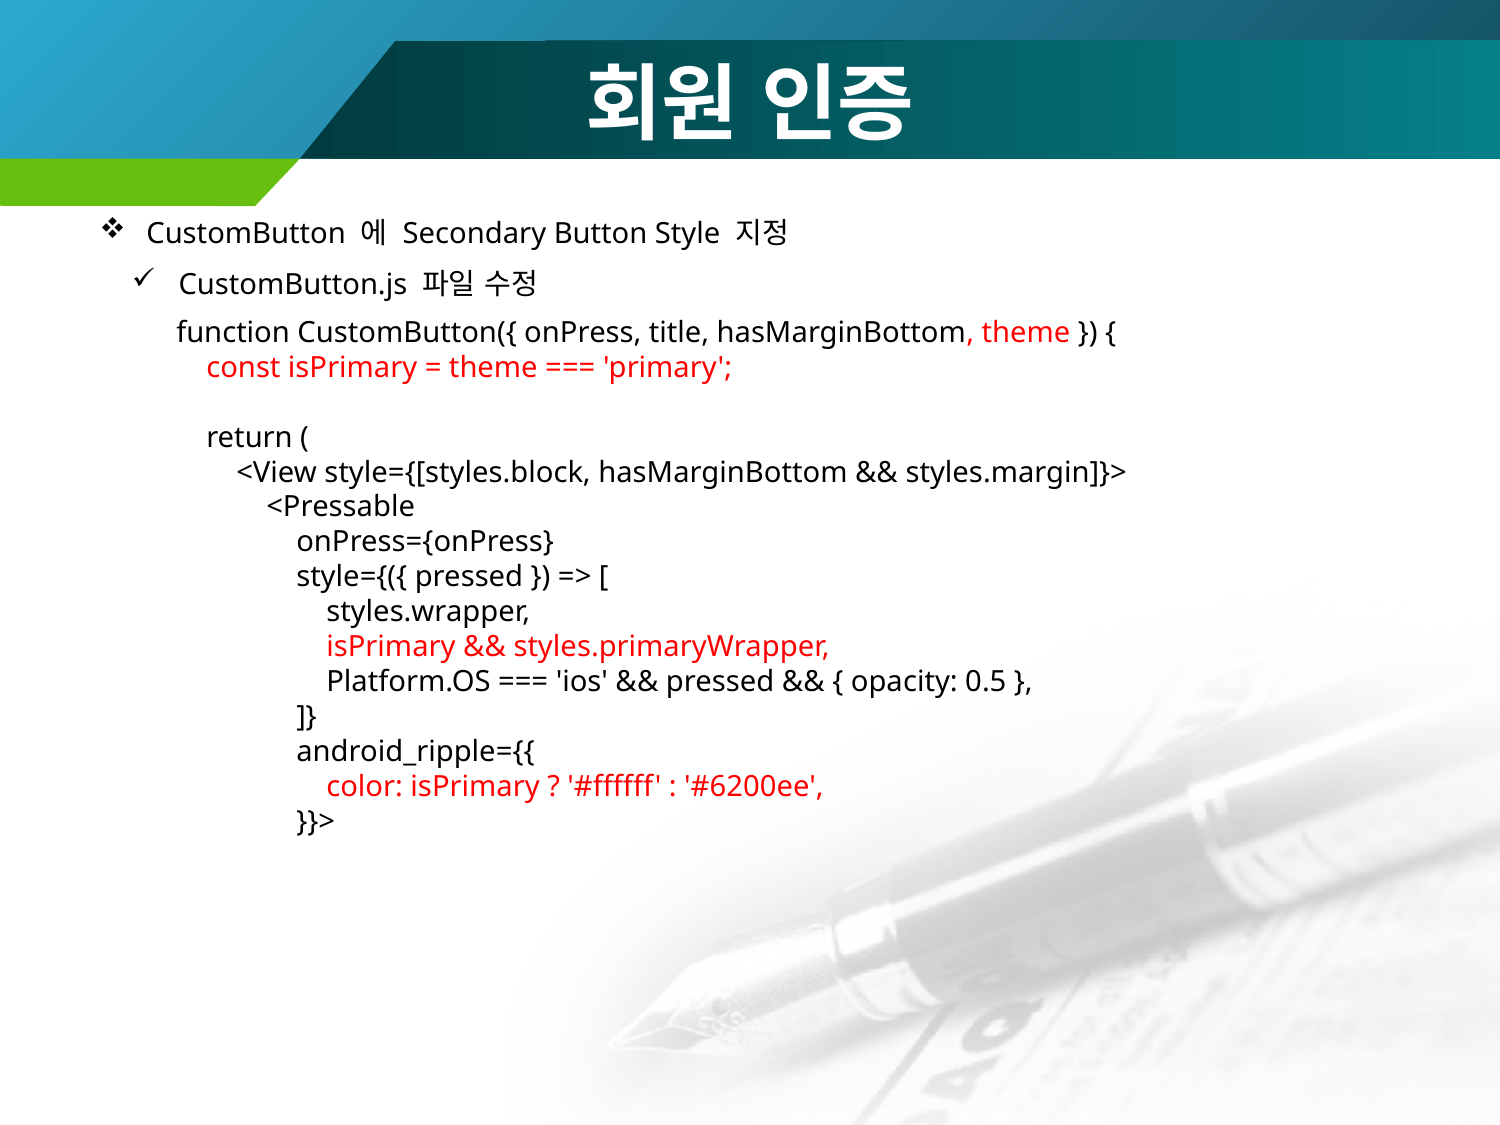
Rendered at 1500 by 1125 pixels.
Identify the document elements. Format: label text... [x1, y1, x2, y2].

list CustomButton 에 Secondary Button Style 지정 CustomButton.js 파일 수정 function CustomButton({ onPress, title, hasMarginBottom, theme }) { const isPrimary = theme === 'primary'; return ( <View style={[styles.block, hasMarginBottom && styles.margin]}> <Pressable onPress={onPress} style={({ pressed }) => [ styles.wrapper, isPrimary && styles.primaryWrapper, Platform.OS === 'ios' && pressed && { opacity: 0.5 }, ]} android_ripple={{ color: isPrimary ? '#ffffff' : '#6200ee', }}> [75, 207, 1434, 1059]
title 회원 인증 [0, 37, 1500, 163]
picture [490, 448, 1500, 1125]
